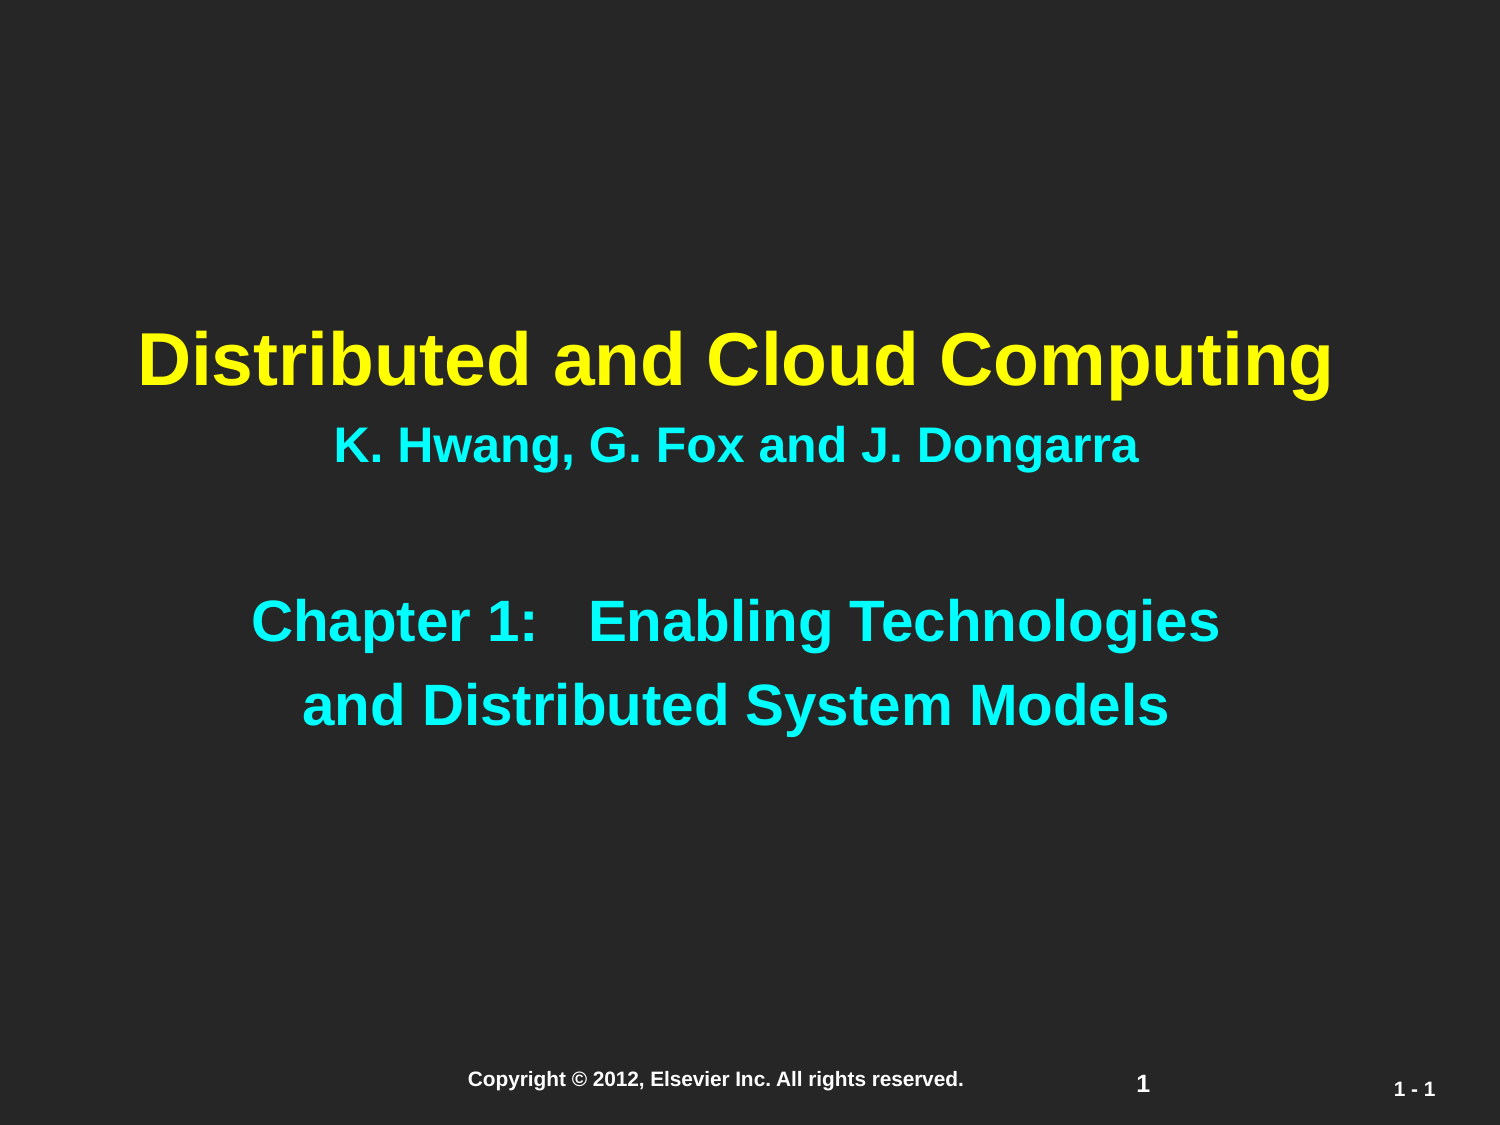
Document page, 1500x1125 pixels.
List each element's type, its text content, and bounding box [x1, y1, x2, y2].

title Distributed and Cloud Computing K. Hwang, G. Fox and J. Dongarra Chapter 1: Enabling Technologies and Distributed System Models [77, 285, 1397, 855]
